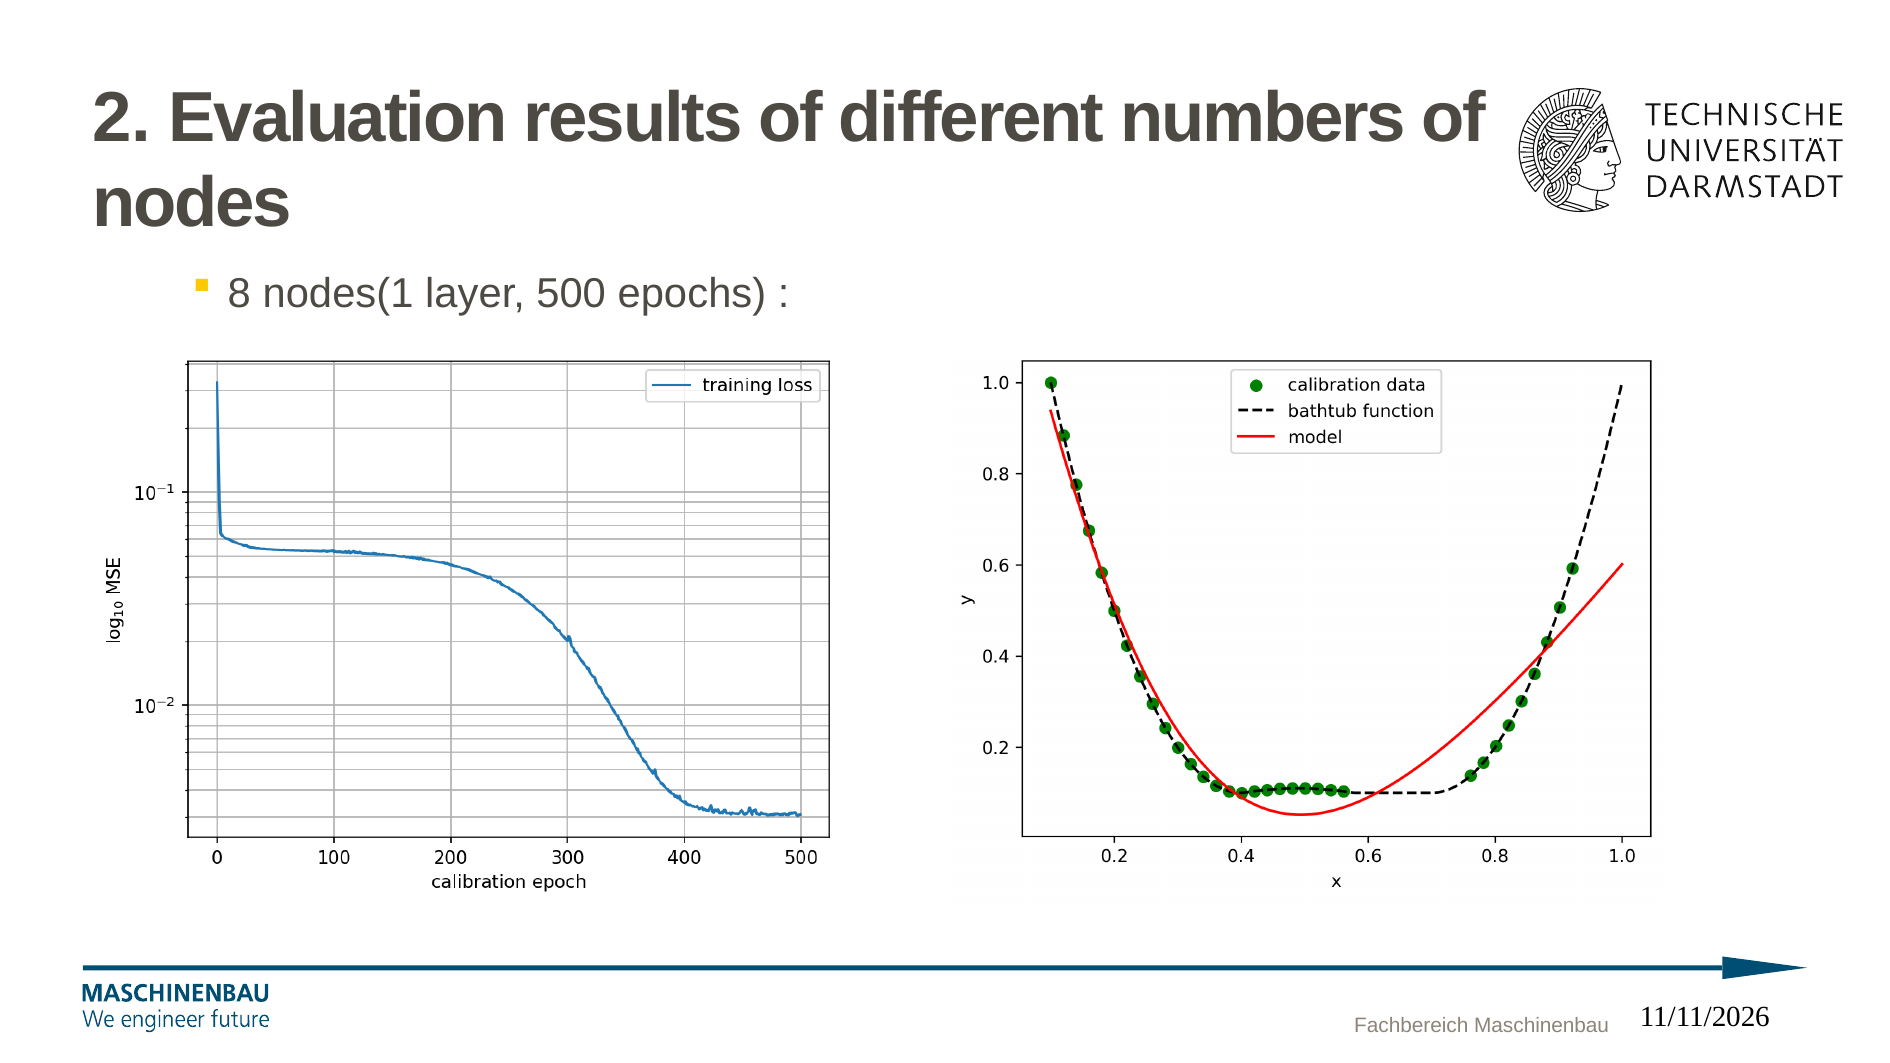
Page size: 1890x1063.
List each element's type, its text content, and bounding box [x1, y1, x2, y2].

slide_number [1639, 973, 1790, 1033]
text_box 8 nodes(1 layer, 500 epochs) : [192, 265, 842, 317]
footer Fachbereich Maschinenbau [288, 973, 1639, 1037]
title 2. Evaluation results of different numbers of nodes [92, 70, 1525, 225]
picture [945, 348, 1663, 903]
slide_number [1748, 980, 1808, 1028]
picture [92, 348, 841, 904]
